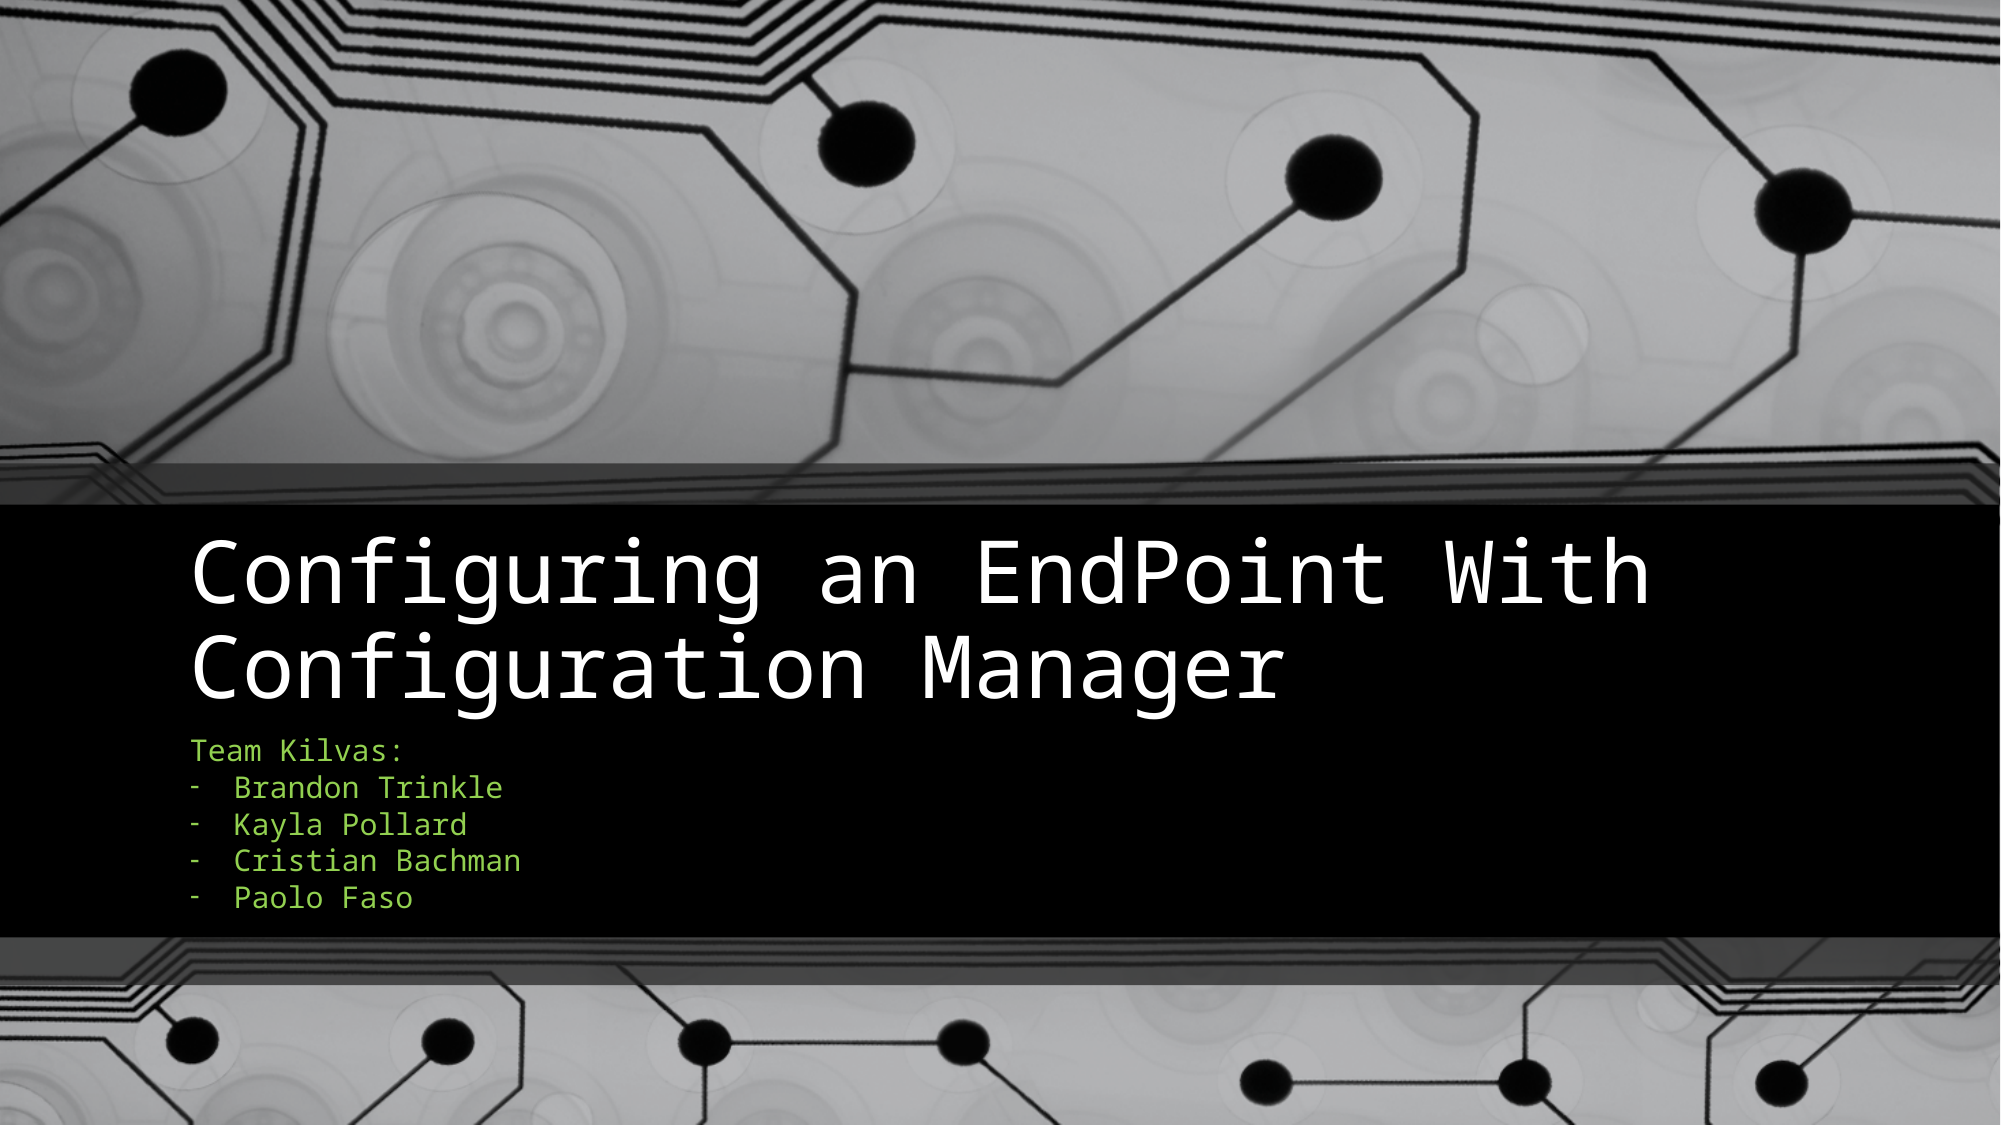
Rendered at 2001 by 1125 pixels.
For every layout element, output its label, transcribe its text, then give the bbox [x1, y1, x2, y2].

subtitle Team Kilvas: Brandon Trinkle Kayla Pollard Cristian Bachman Paolo Faso [174, 725, 1825, 925]
title Configuring an EndPoint With Configuration Manager [174, 519, 1825, 725]
picture [0, 0, 2001, 1125]
